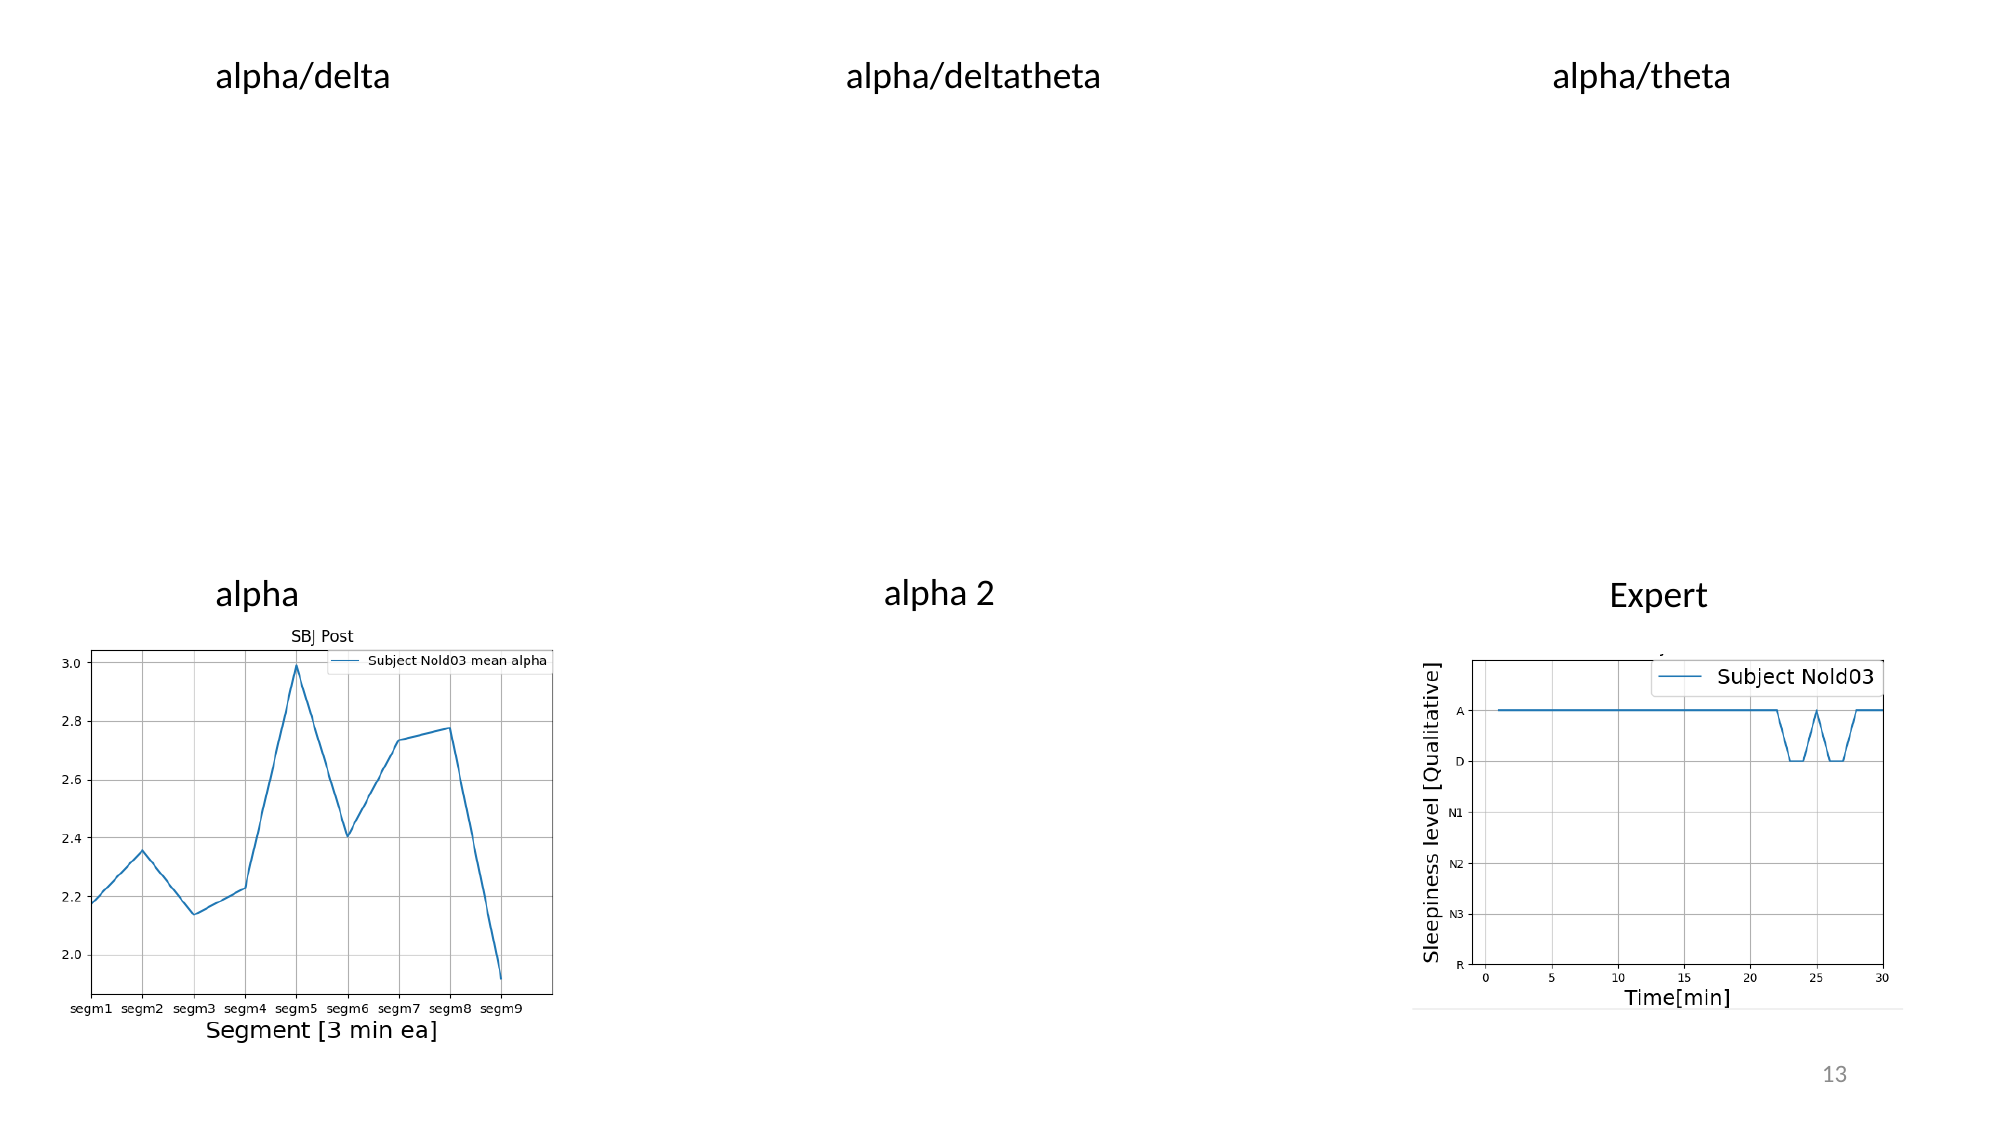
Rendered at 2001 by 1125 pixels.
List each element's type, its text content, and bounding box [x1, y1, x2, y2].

text_box alpha/delta [200, 43, 430, 104]
text_box alpha 2 [869, 560, 1098, 621]
slide_number 13 [1412, 1042, 1863, 1103]
text_box alpha/deltatheta [831, 43, 1136, 103]
text_box alpha/theta [1537, 43, 1843, 103]
text_box alpha [200, 561, 430, 621]
text_box Expert [1594, 562, 1824, 623]
picture [1412, 654, 1904, 1010]
picture [52, 621, 560, 1043]
